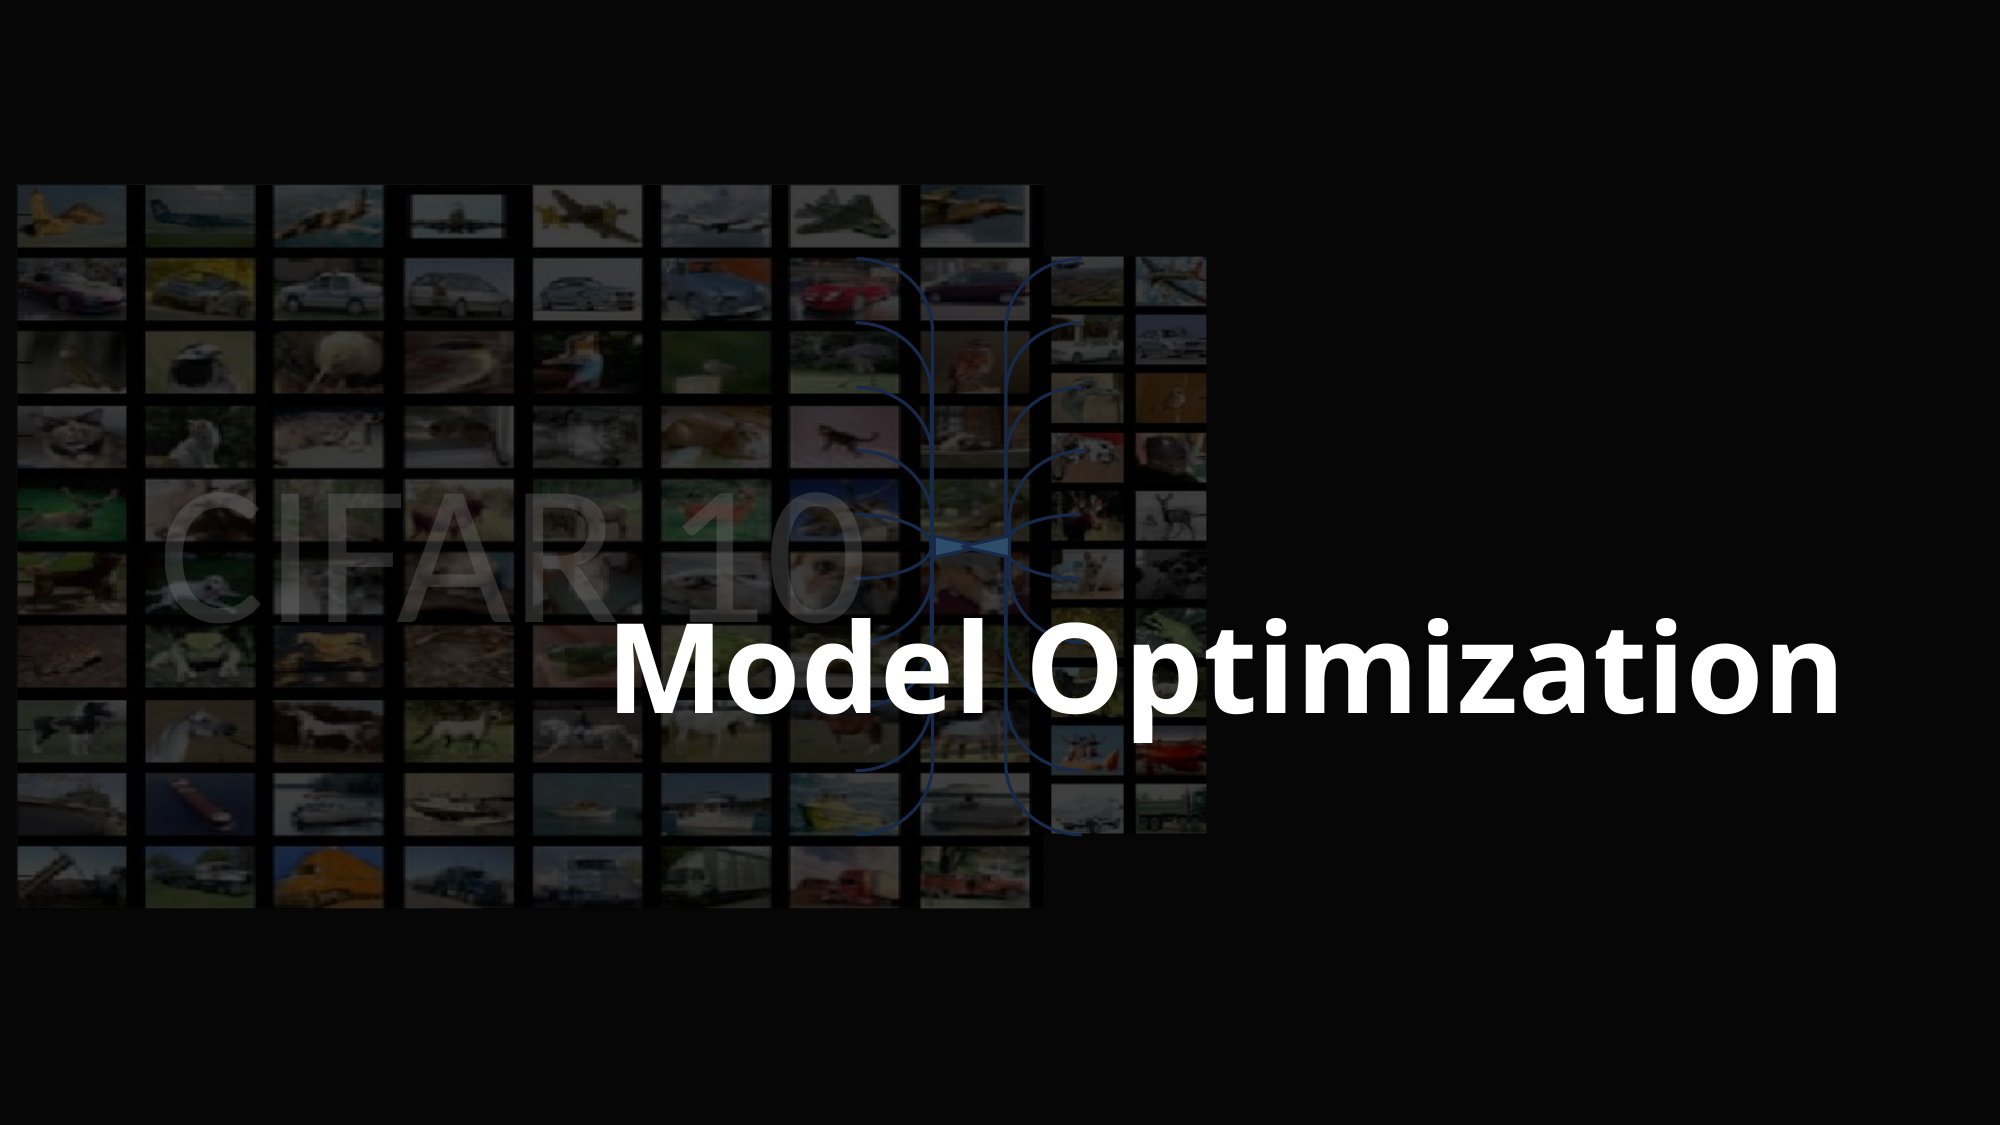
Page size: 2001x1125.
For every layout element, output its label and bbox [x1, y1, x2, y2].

text_box [0, 0, 2000, 1125]
